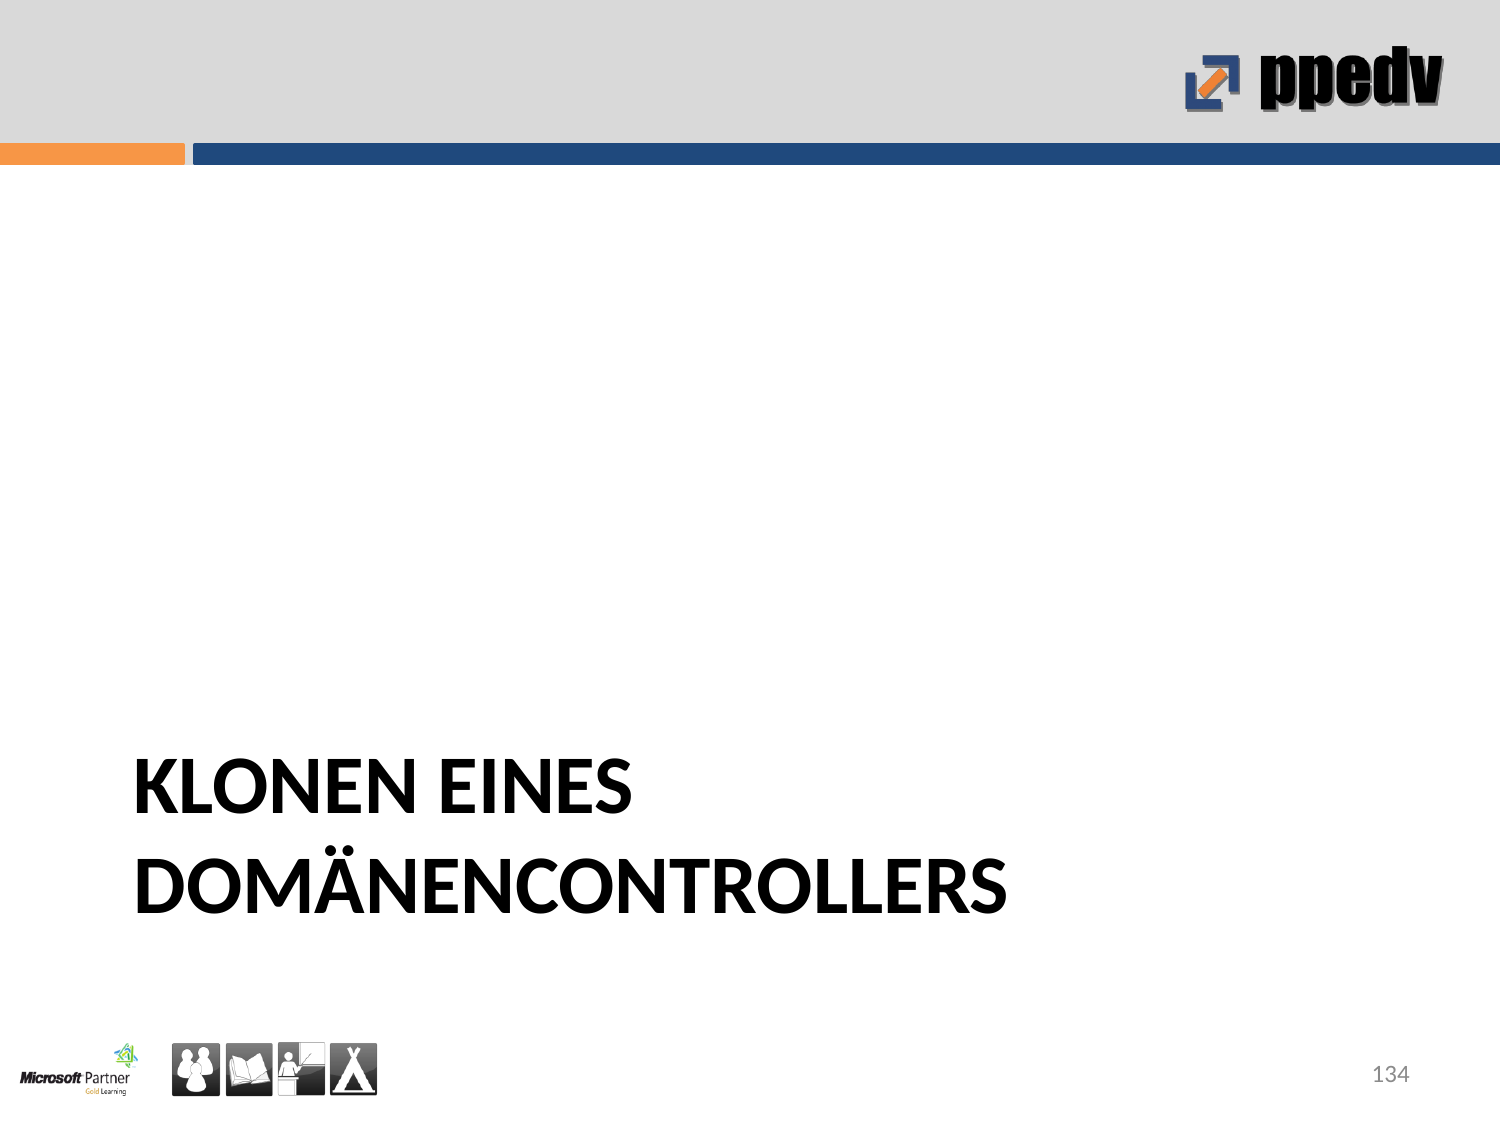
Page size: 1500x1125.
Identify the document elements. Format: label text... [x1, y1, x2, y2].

picture [5, 1023, 396, 1118]
title Klonen eines Domänencontrollers [118, 722, 1394, 947]
picture [1175, 40, 1465, 123]
slide_number 134 [1074, 1042, 1425, 1103]
